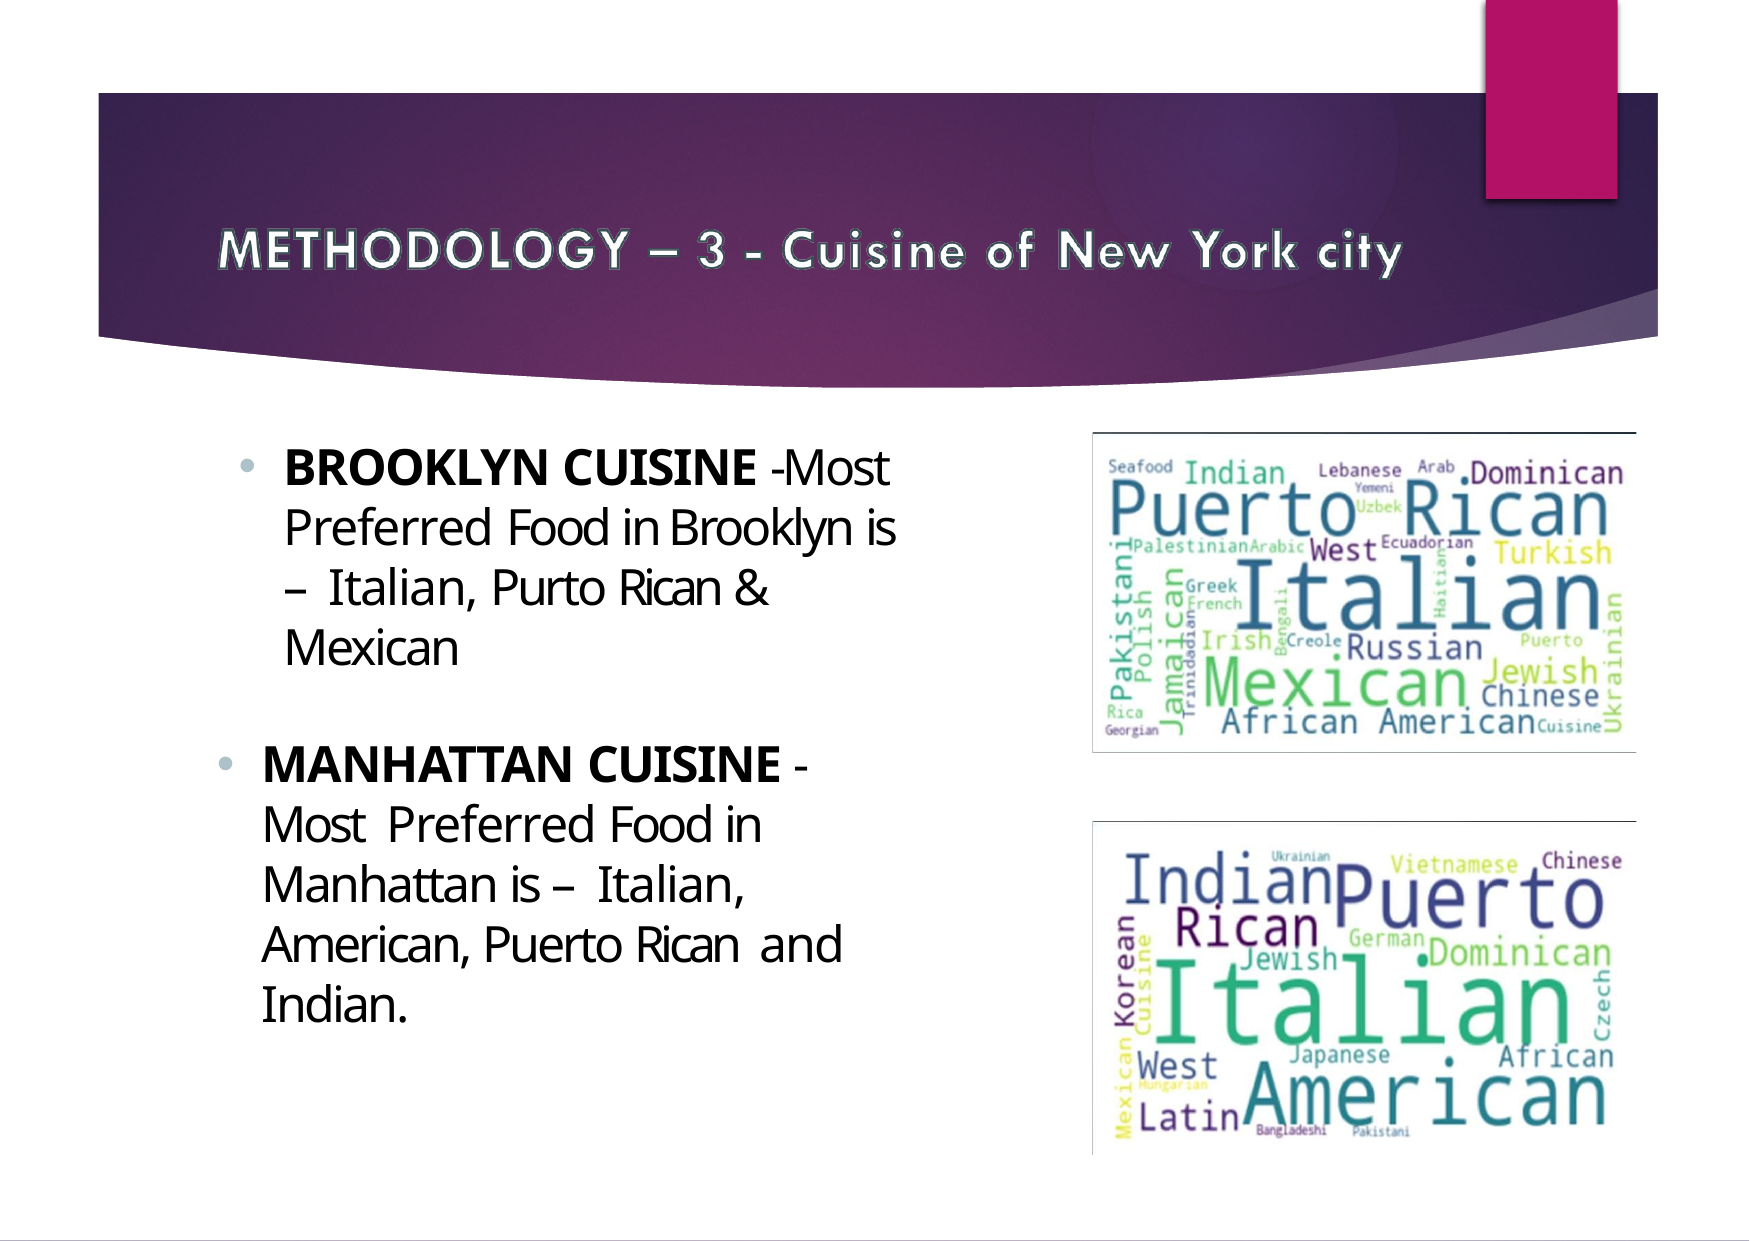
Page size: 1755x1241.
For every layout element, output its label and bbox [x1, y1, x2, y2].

text_box [1092, 432, 1637, 1156]
text_box [149, 78, 1609, 1162]
